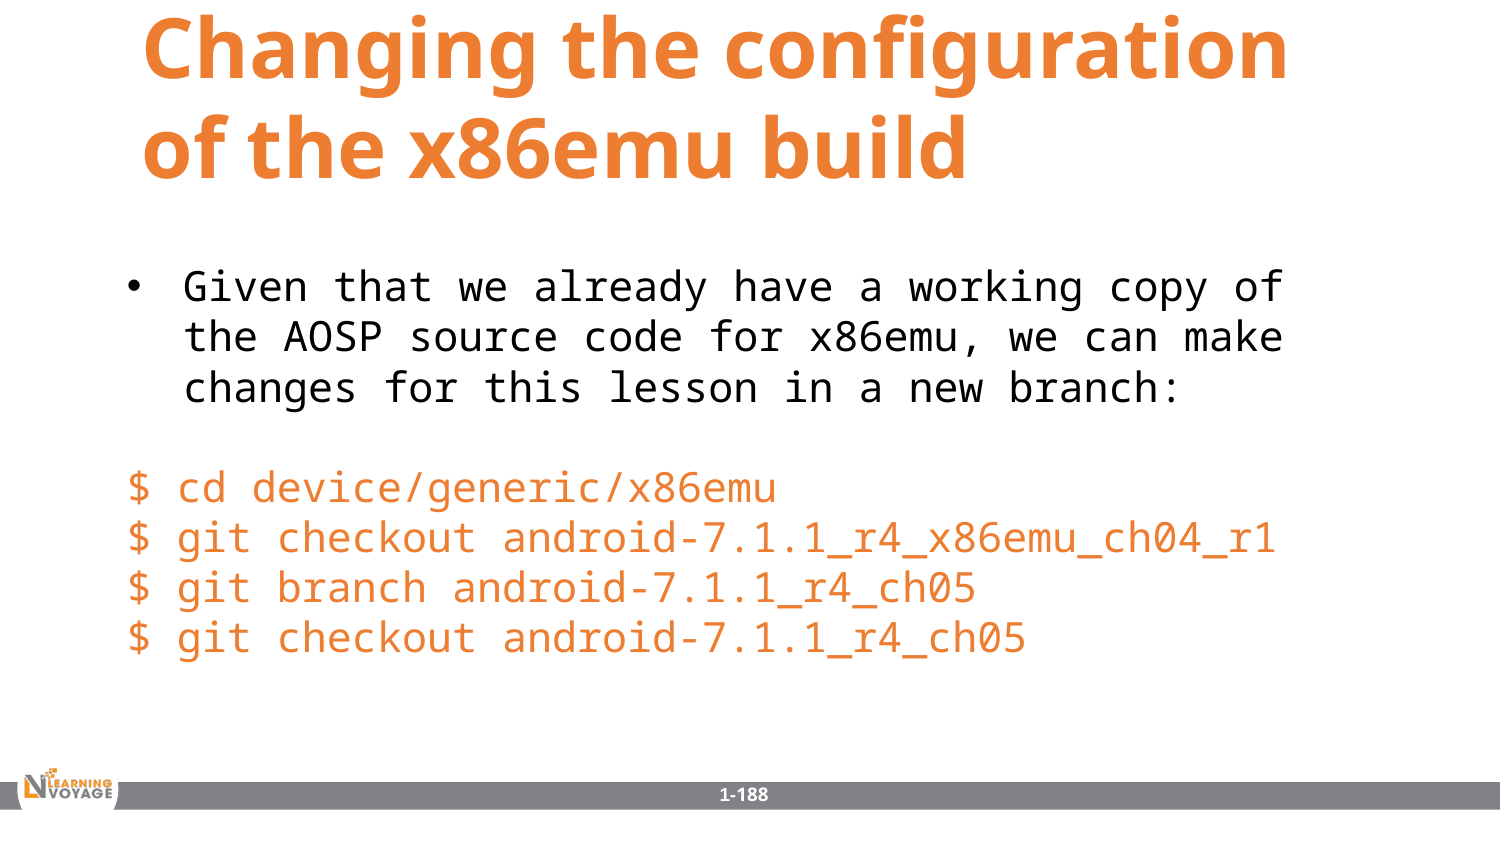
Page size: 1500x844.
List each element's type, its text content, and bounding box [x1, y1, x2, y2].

text_box Changing the configuration of the x86emu build [126, 37, 1434, 153]
text_box Given that we already have a working copy of the AOSP source code for x86emu, we can make changes for this lesson in a new branch: $ cd device/generic/x86emu $ git checkout android-7.1.1_r4_x86emu_ch04_r1 $ git branch android-7.1.1_r4_ch05 $ git checkout android-7.1.1_r4_ch05 [126, 258, 1373, 661]
picture [0, 706, 144, 844]
slide_number 1-188 [692, 770, 784, 821]
